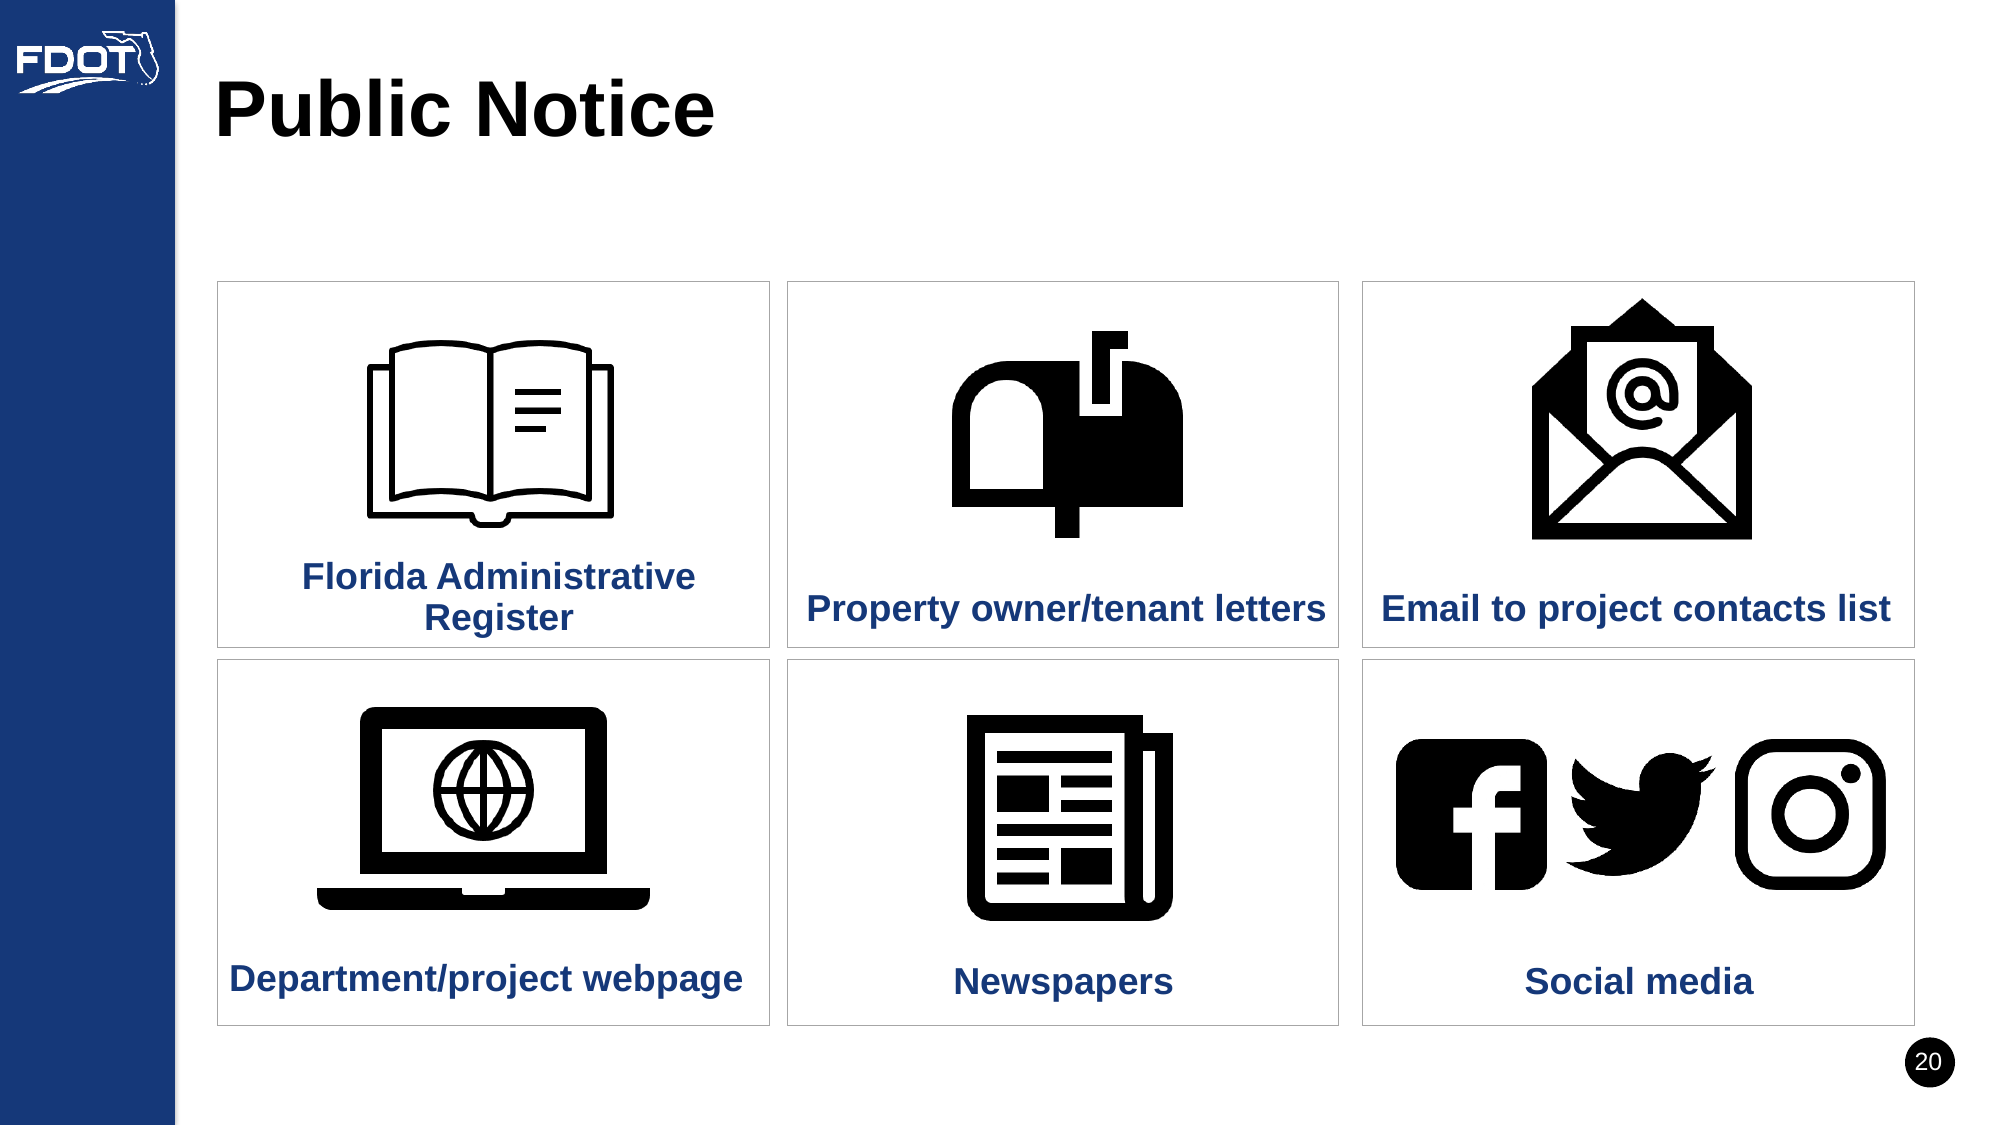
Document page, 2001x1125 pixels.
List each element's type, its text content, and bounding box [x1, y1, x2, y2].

text_box Department/project webpage [210, 951, 763, 1008]
picture [921, 287, 1214, 580]
picture [309, 633, 658, 982]
picture [1510, 286, 1774, 551]
text_box [217, 281, 770, 648]
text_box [1886, 1036, 1963, 1088]
text_box Newspapers [787, 954, 1340, 1011]
text_box Social media [1363, 954, 1916, 1011]
text_box [1362, 281, 1915, 648]
text_box [787, 1011, 1339, 1026]
text_box [217, 659, 770, 1026]
picture [342, 290, 638, 587]
text_box Florida Administrative Register [222, 549, 775, 646]
text_box [787, 659, 1339, 954]
picture [924, 671, 1216, 963]
picture [12, 24, 163, 100]
picture [1386, 712, 1894, 922]
text_box [1362, 659, 1915, 1026]
text_box Public Notice [200, 49, 1963, 138]
text_box Property owner/tenant letters [790, 581, 1343, 637]
text_box Email to project contacts list [1360, 581, 1913, 637]
text_box [787, 281, 1339, 648]
